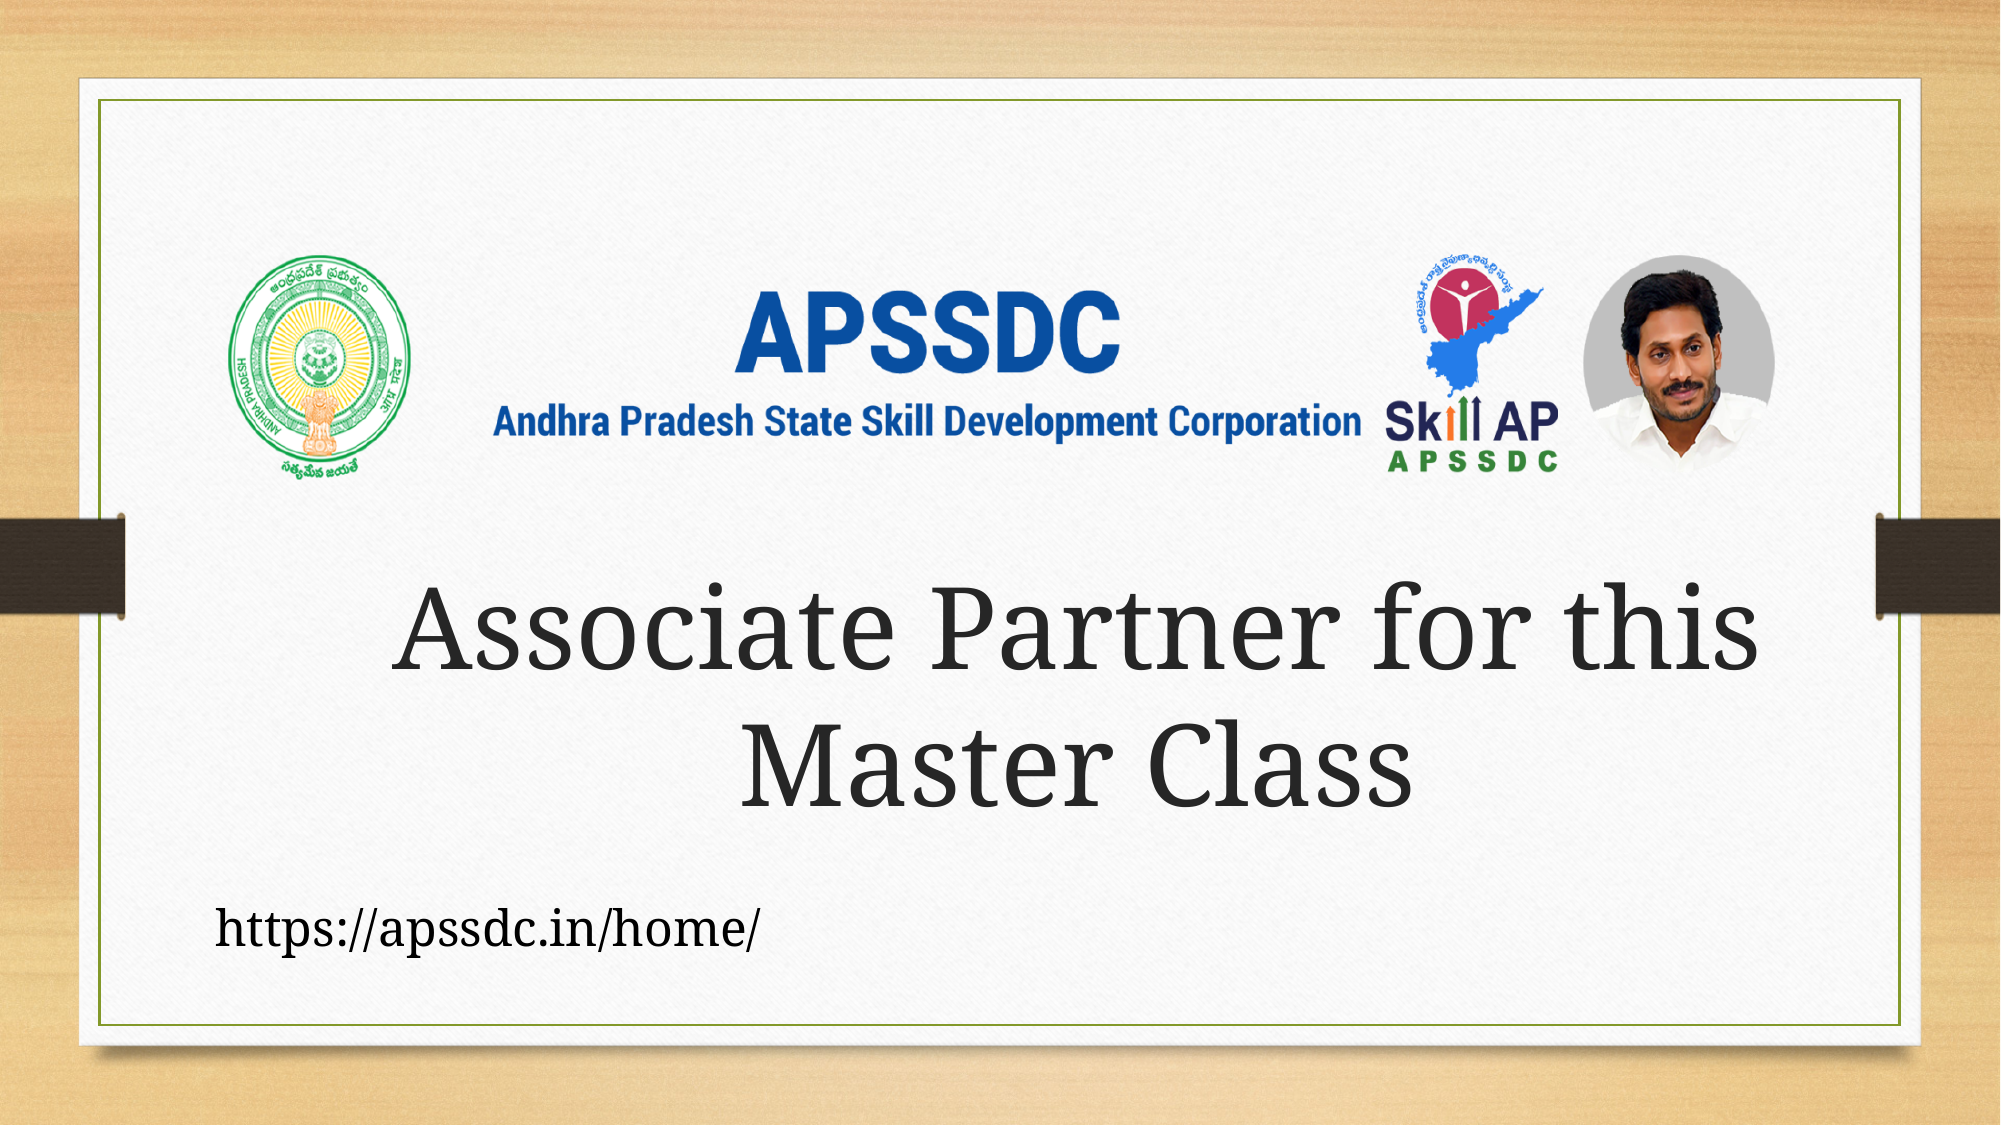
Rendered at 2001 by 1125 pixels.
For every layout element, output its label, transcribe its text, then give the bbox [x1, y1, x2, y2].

text_box https://apssdc.in/home/ [201, 889, 776, 963]
title Associate Partner for this Master Class [212, 704, 1943, 829]
picture [0, 0, 2001, 1125]
